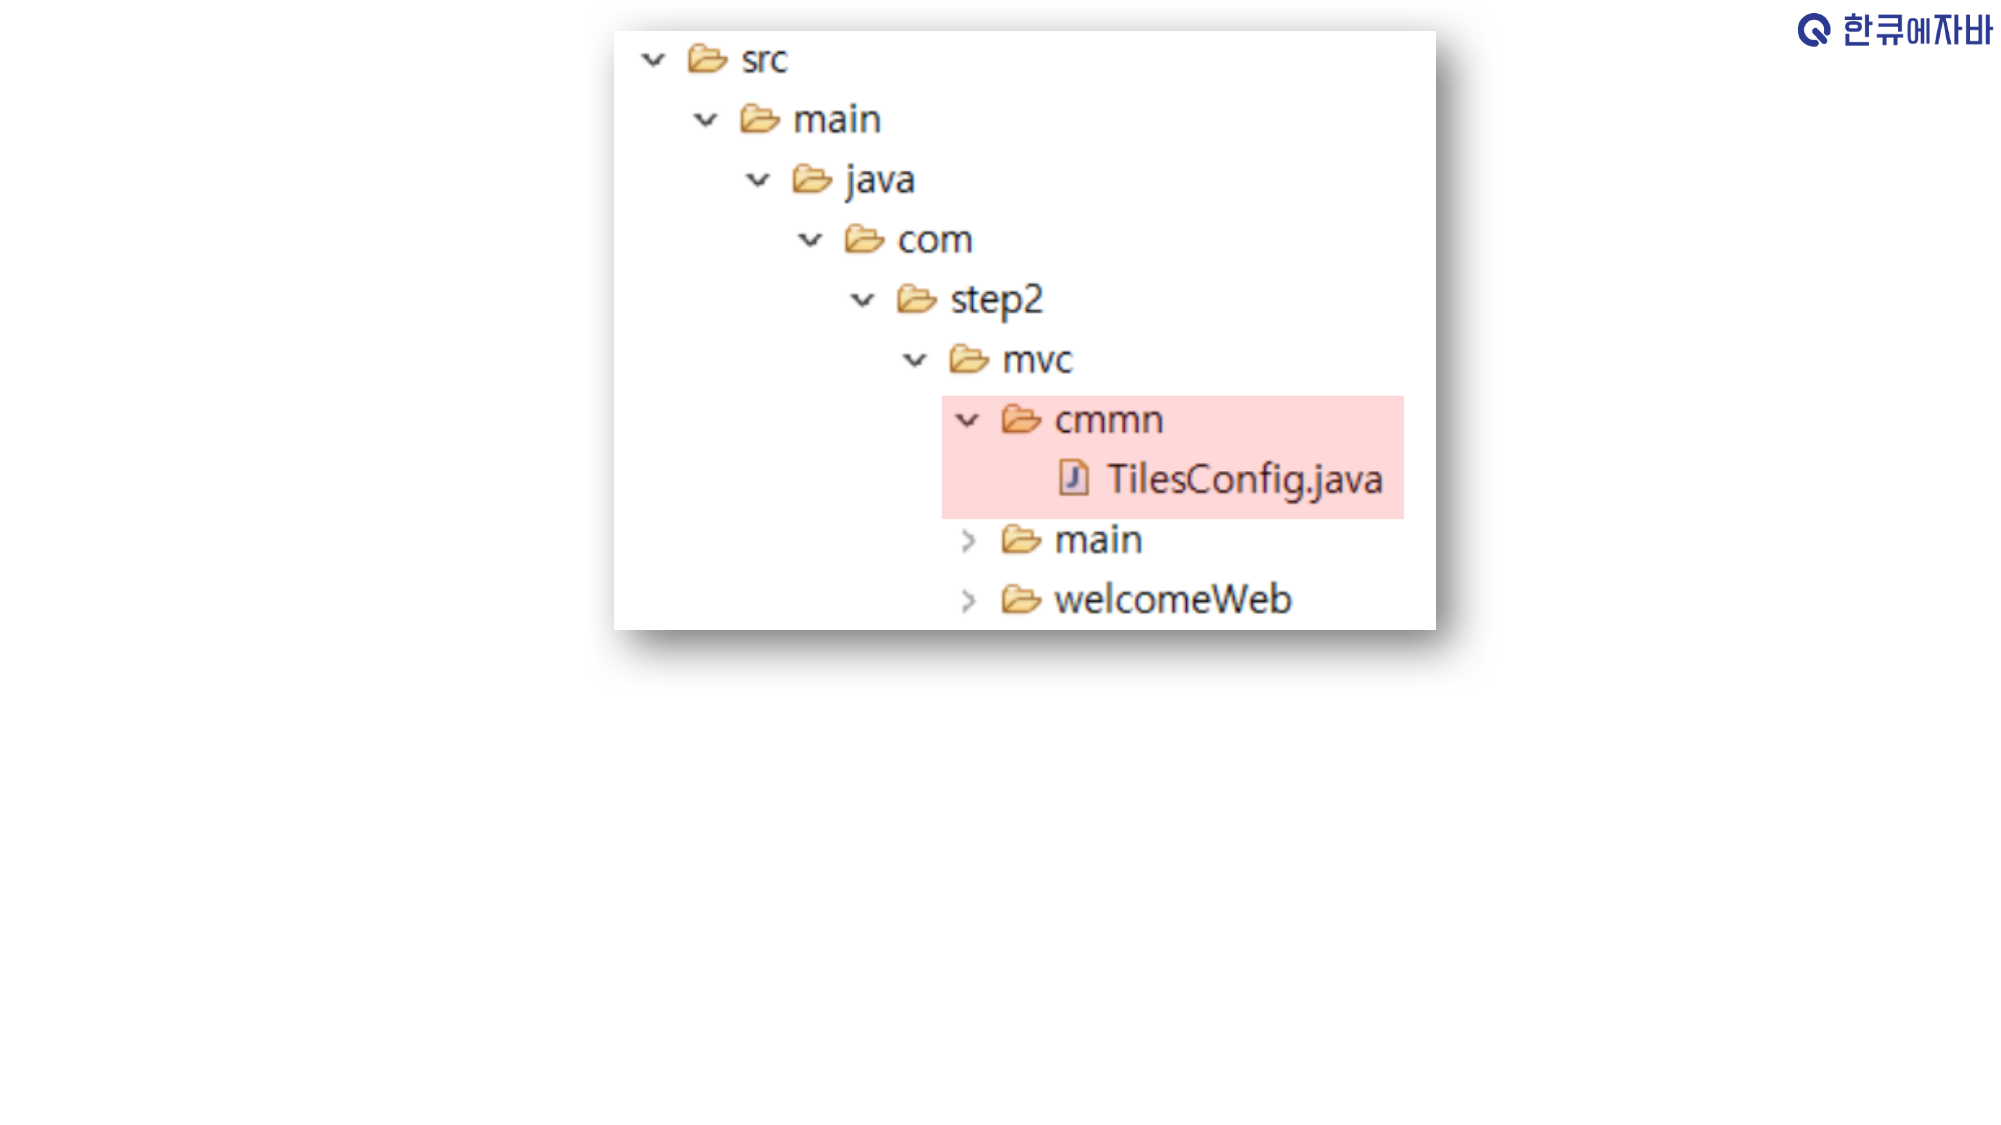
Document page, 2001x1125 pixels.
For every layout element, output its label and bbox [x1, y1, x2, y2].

picture [614, 31, 1436, 631]
picture [1789, 0, 2000, 55]
